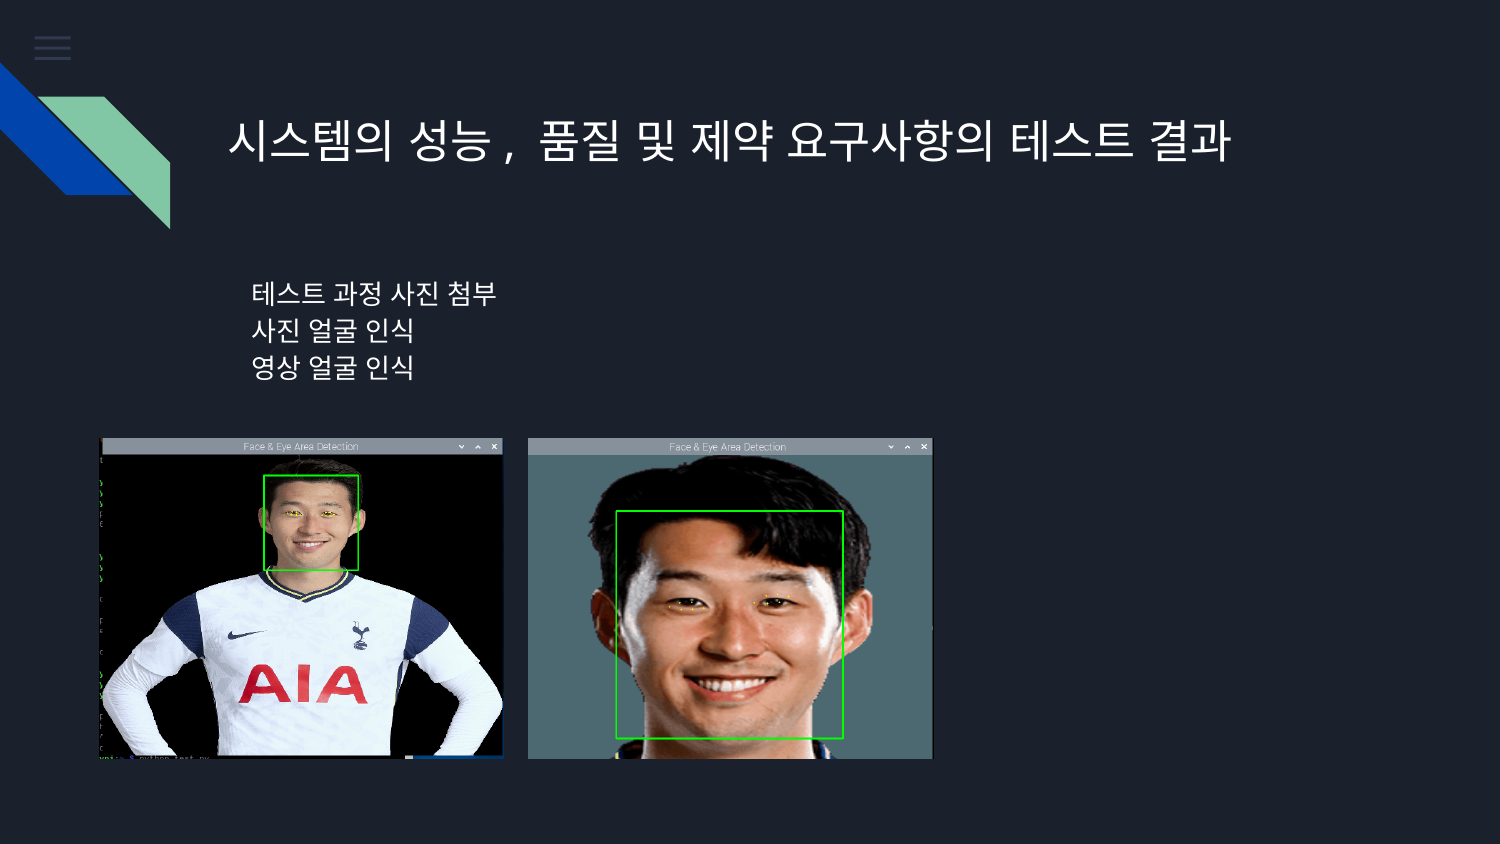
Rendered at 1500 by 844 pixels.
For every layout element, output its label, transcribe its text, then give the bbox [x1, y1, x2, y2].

title 시스템의 성능, 품질 및 제약 요구사항의 테스트 결과 [212, 64, 1368, 215]
picture [98, 438, 504, 759]
picture [527, 438, 934, 759]
list 테스트 과정 사진 첨부 사진 얼굴 인식 영상 얼굴 인식 [212, 257, 1368, 735]
